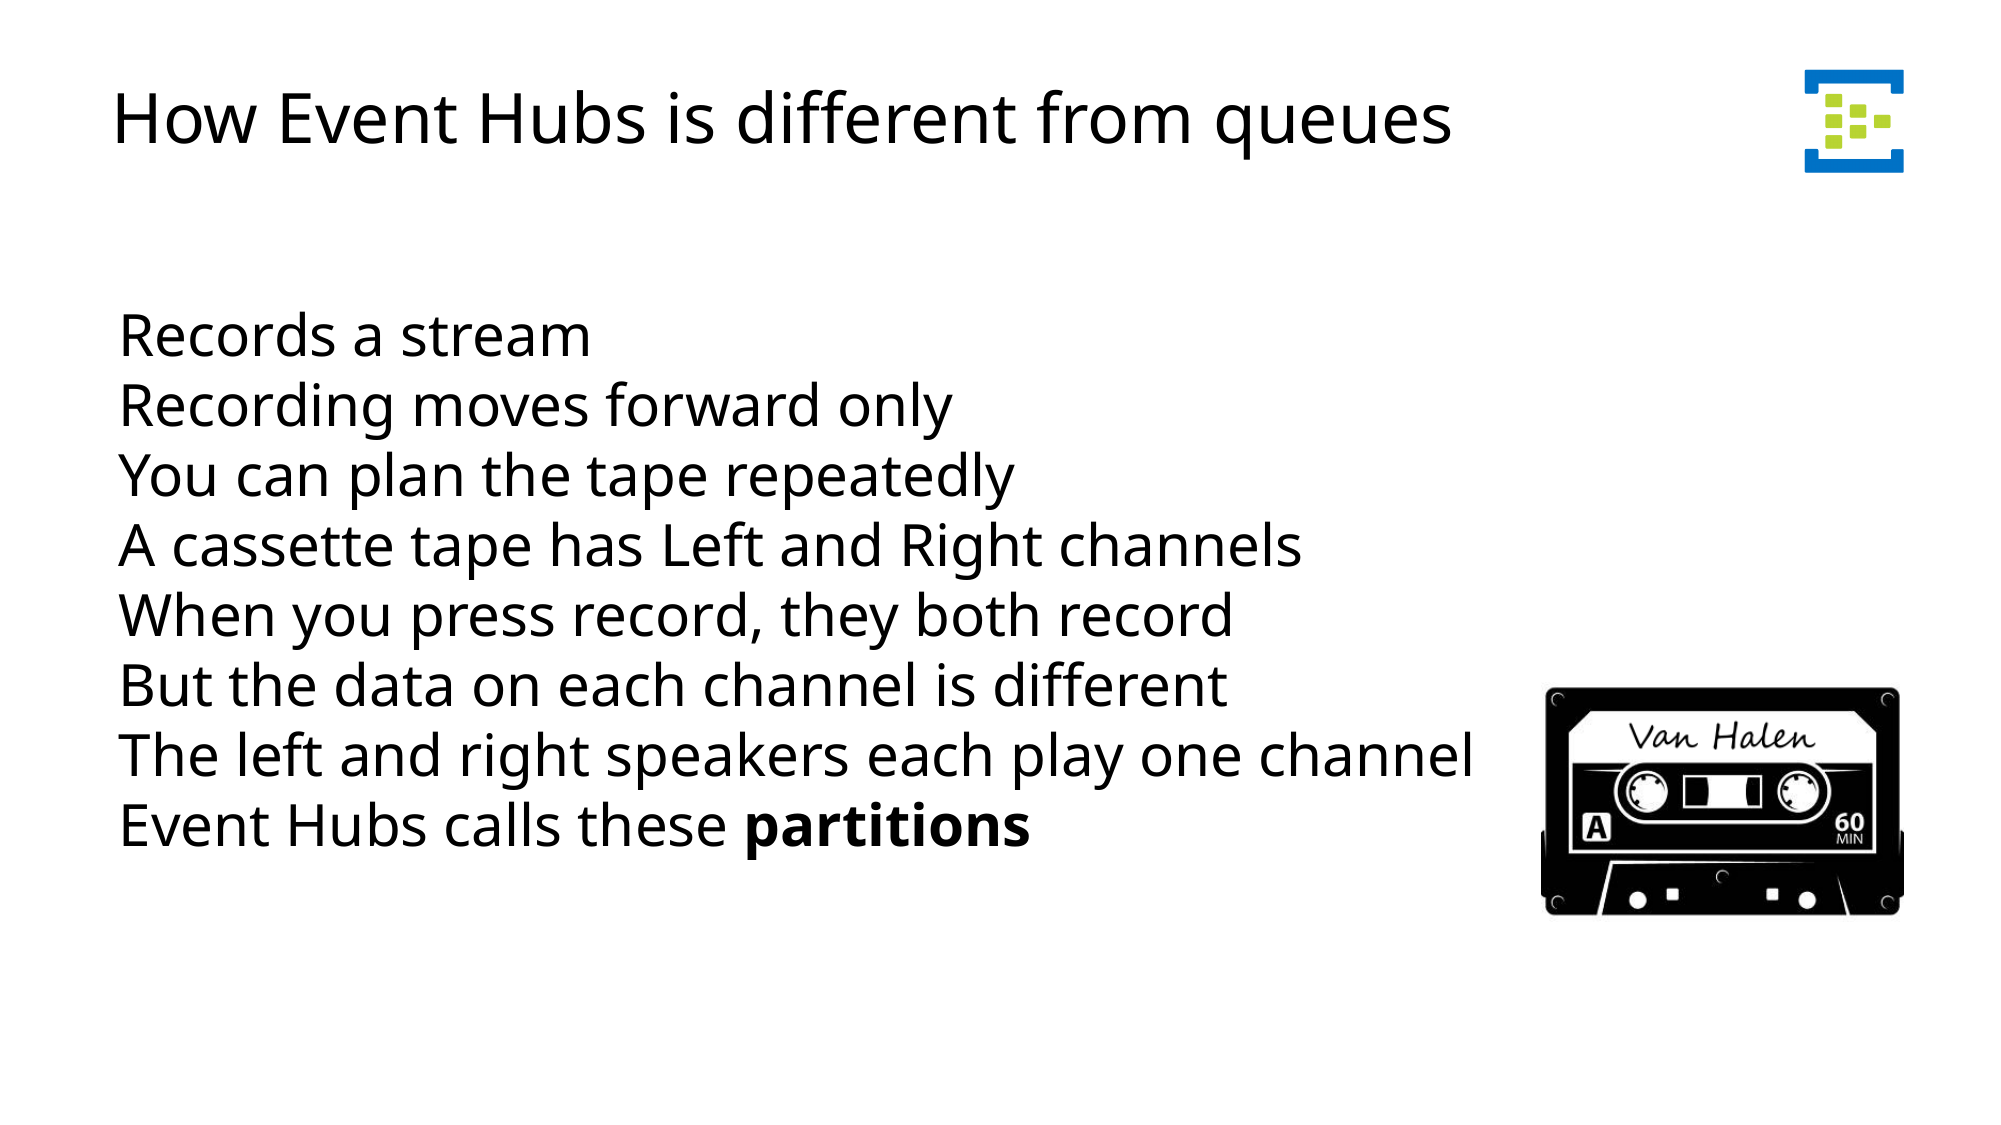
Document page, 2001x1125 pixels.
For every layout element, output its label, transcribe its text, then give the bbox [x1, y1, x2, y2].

title How Event Hubs is different from queues [96, 75, 1804, 166]
text_box Records a stream Recording moves forward only You can plan the tape repeatedly A cassette tape has Left and Right channels When you press record, they both record But the data on each channel is different The left and right speakers each play one channel Event Hubs calls these partitions [103, 218, 1896, 968]
picture [1804, 67, 1904, 176]
picture [1541, 681, 1904, 923]
